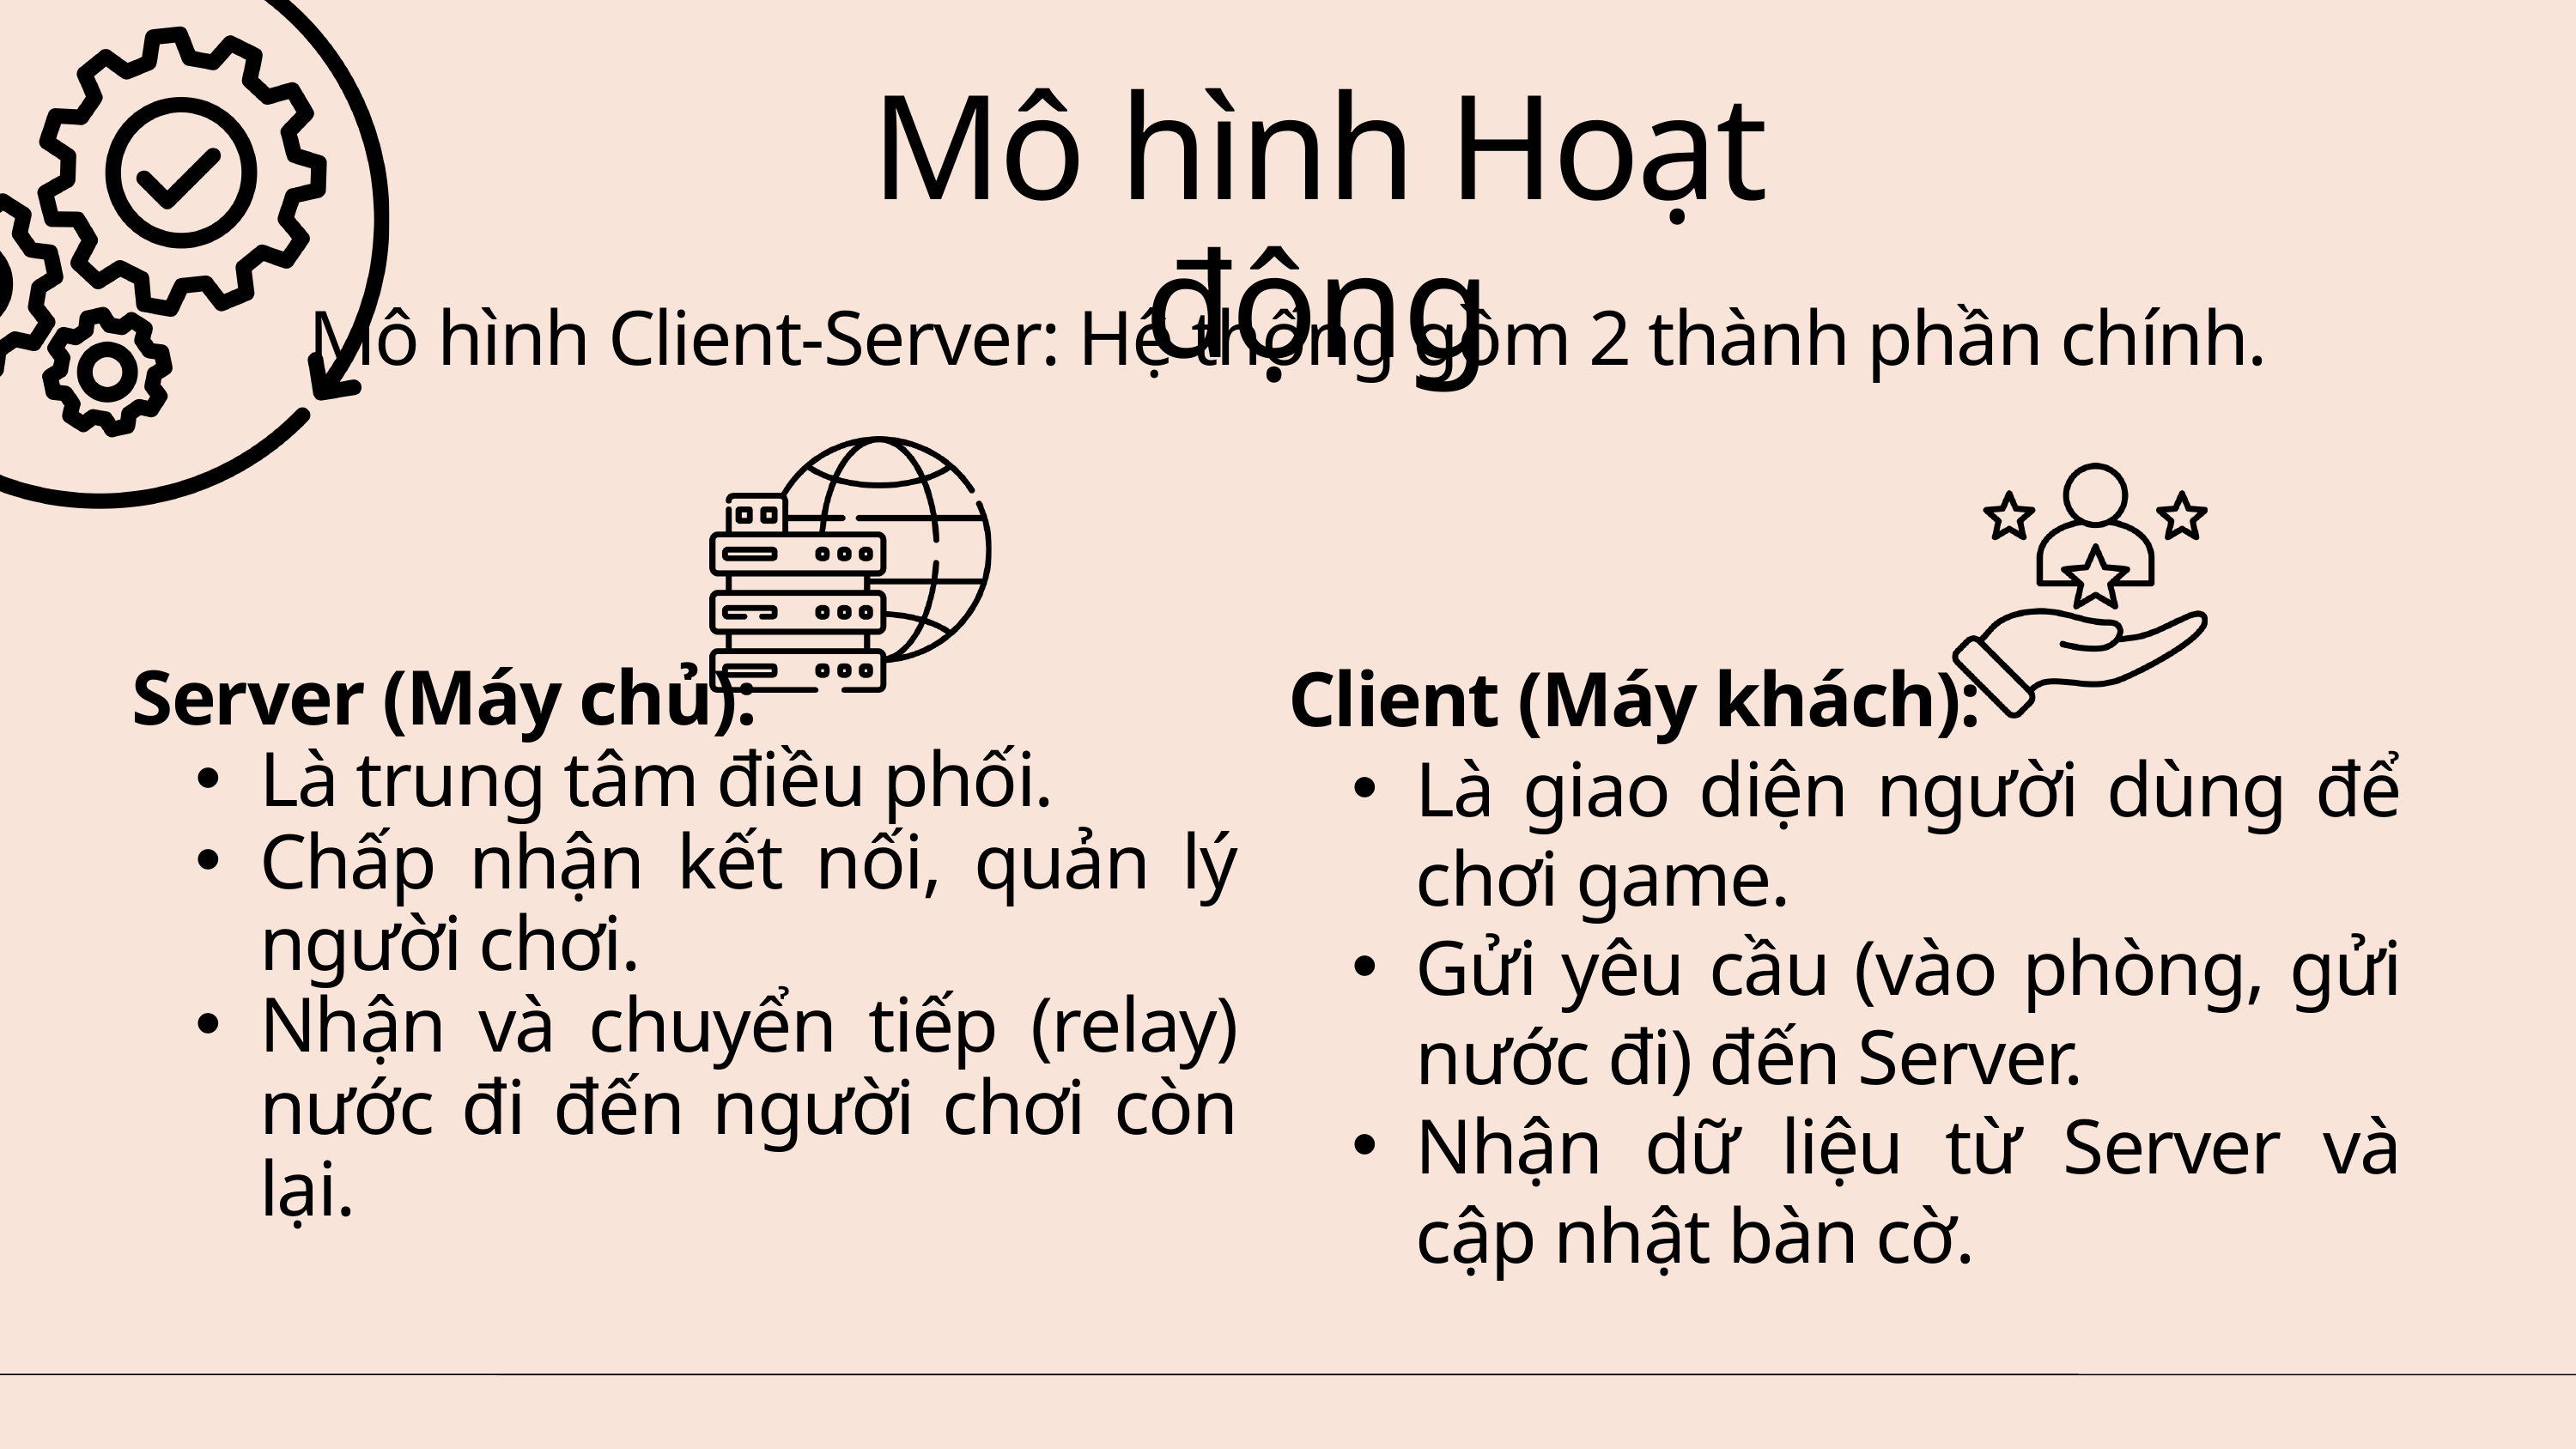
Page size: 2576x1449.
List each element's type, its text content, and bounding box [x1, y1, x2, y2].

text_box Mô hình Client-Server: Hệ thống gồm 2 thành phần chính. [252, 298, 2324, 462]
text_box [0, 0, 390, 510]
text_box Mô hình Hoạt động [684, 70, 1952, 298]
text_box [709, 462, 992, 693]
text_box Client (Máy khách): Là giao diện người dùng để chơi game. Gửi yêu cầu (vào phòng, gửi nước đi) đến Server. Nhận dữ liệu từ Server và cập nhật bàn cờ. [1288, 652, 2402, 1368]
text_box Server (Máy chủ): Là trung tâm điều phối. Chấp nhận kết nối, quản lý người chơi. Nhận và chuyển tiếp (relay) nước đi đến người chơi còn lại. [131, 658, 1237, 1313]
text_box [1951, 463, 2208, 652]
